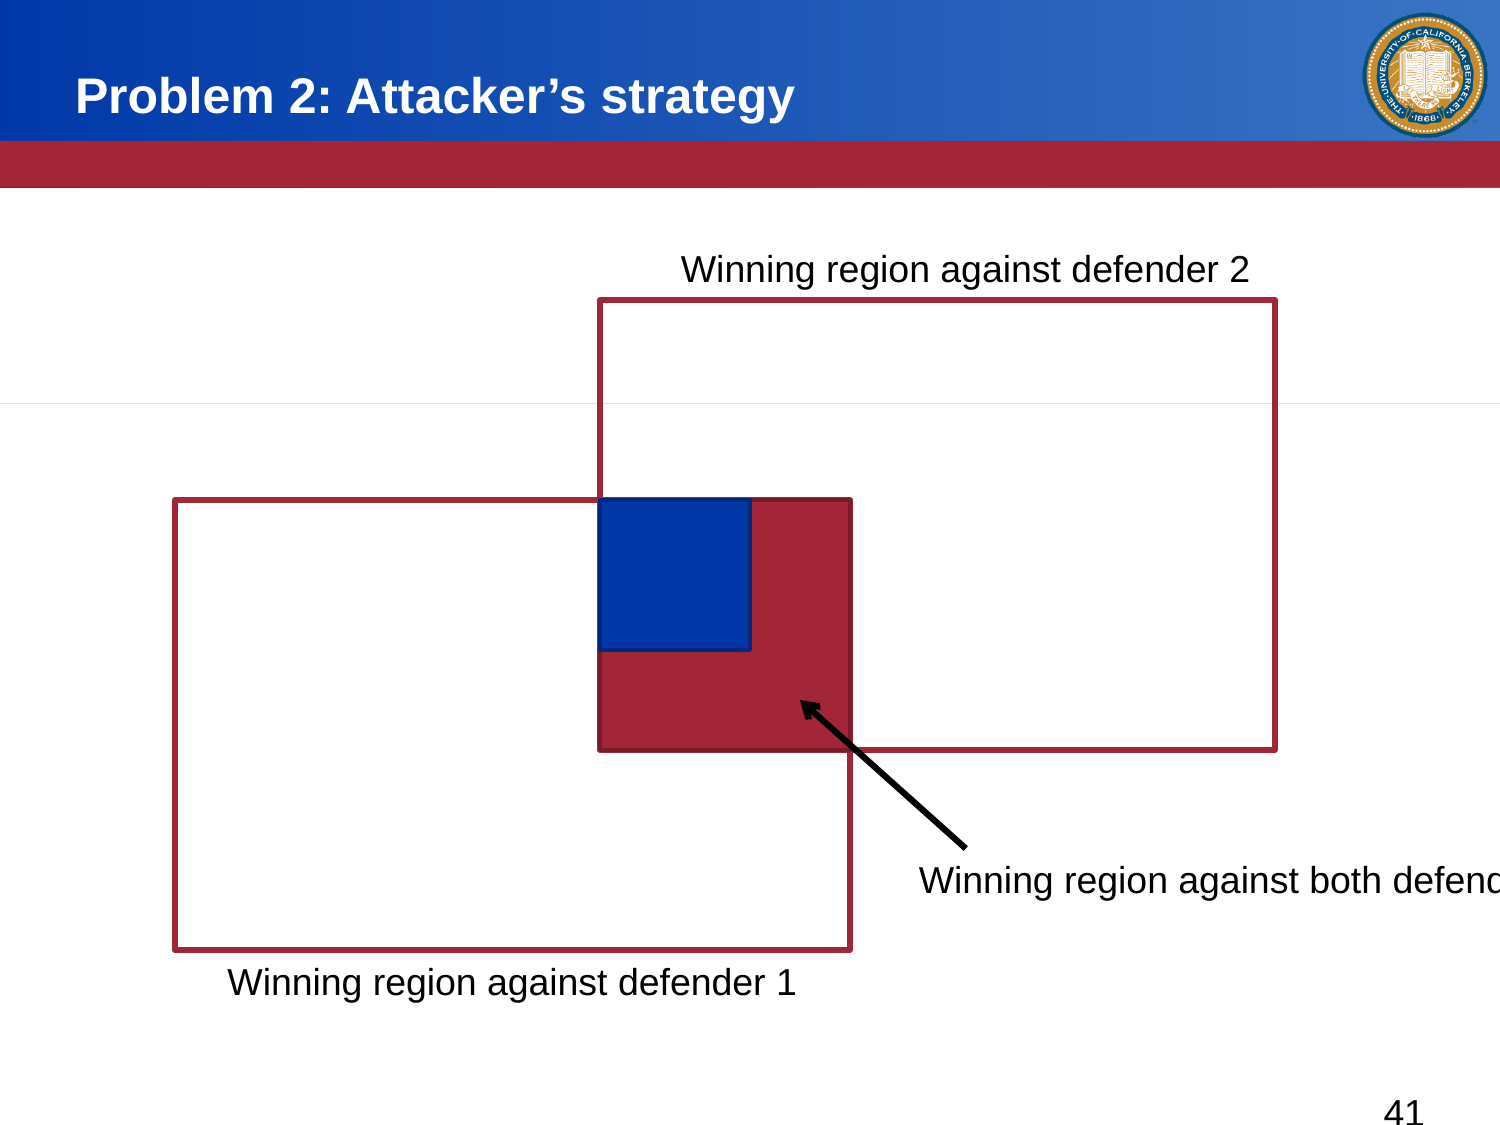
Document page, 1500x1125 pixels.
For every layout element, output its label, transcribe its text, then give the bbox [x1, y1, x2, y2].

title Problem 2: Attacker’s strategy [0, 31, 1345, 125]
text_box Winning region against both defenders [904, 848, 1500, 909]
text_box Winning region against defender 2 [666, 237, 1266, 298]
text_box [598, 498, 852, 752]
slide_number 41 [1325, 1087, 1500, 1125]
text_box Winning region against defender 1 [212, 950, 813, 1011]
text_box [598, 498, 752, 652]
picture [1362, 12, 1488, 138]
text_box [799, 699, 966, 849]
text_box [174, 499, 850, 950]
text_box [599, 299, 1275, 750]
